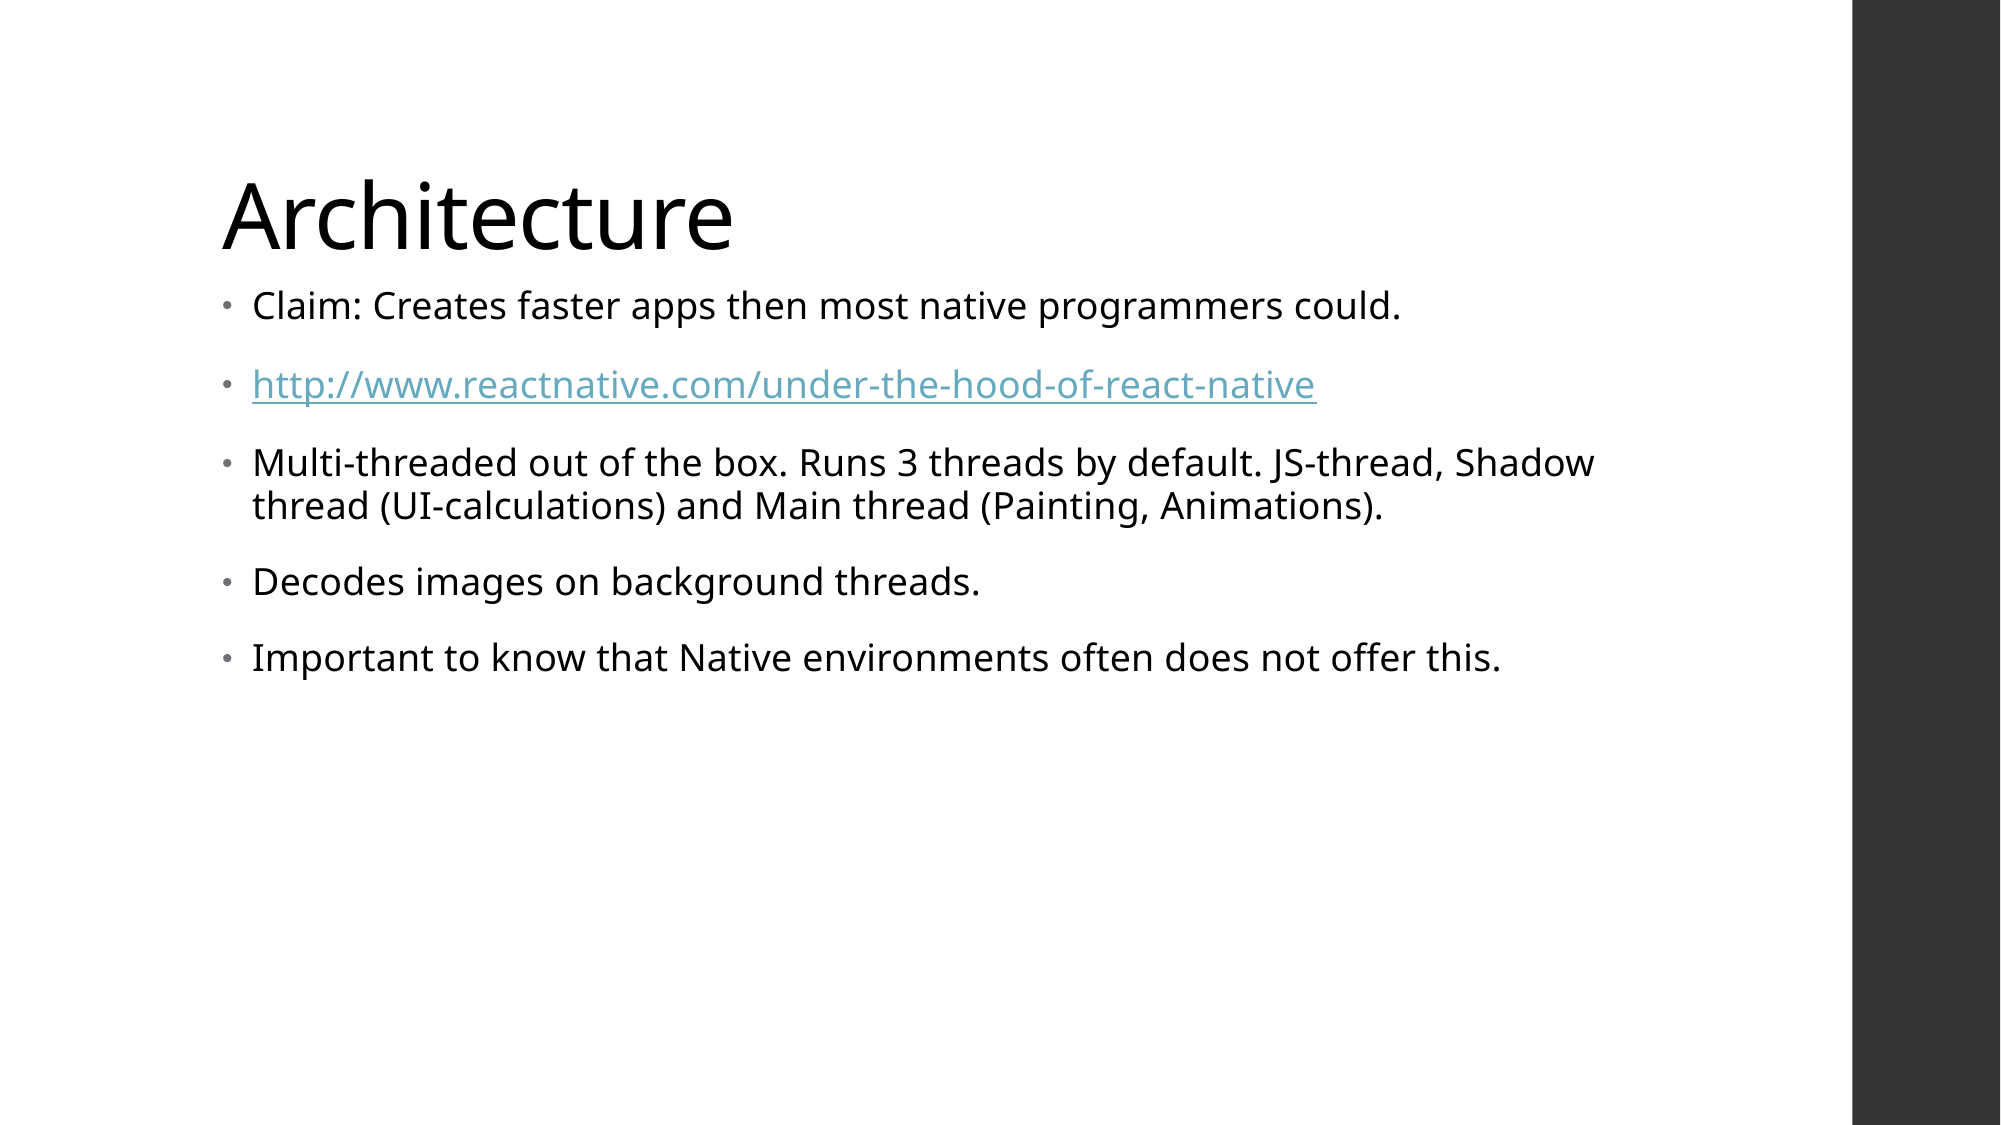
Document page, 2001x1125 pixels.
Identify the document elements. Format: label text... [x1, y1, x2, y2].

title Architecture [206, 60, 1797, 278]
list Claim: Creates faster apps then most native programmers could. http://www.reactnative.com/under-the-hood-of-react-native Multi-threaded out of the box. Runs 3 threads by default. JS-thread, Shadow thread (UI-calculations) and Main thread (Painting, Animations). Decodes images on background threads. Important to know that Native environments often does not offer this. [206, 277, 1617, 1069]
